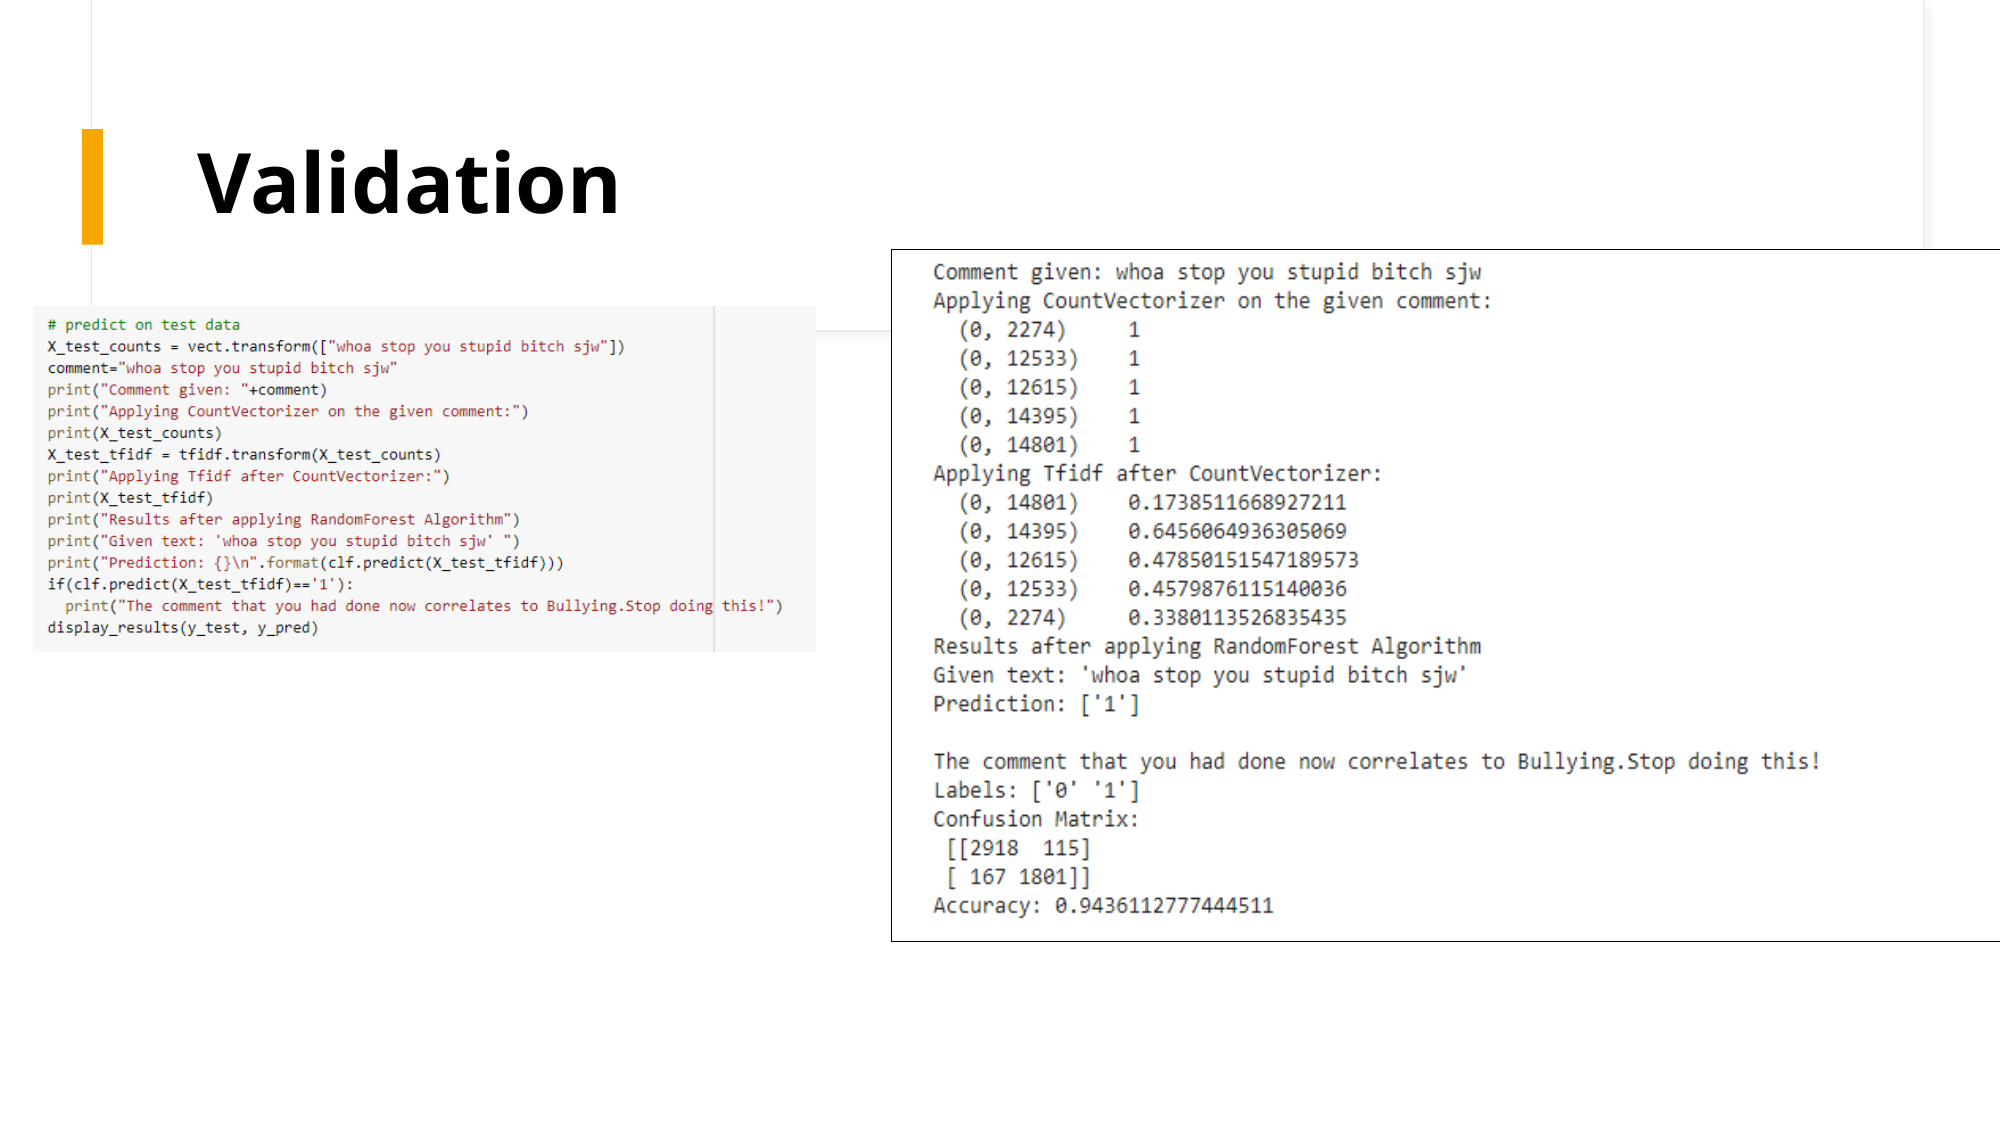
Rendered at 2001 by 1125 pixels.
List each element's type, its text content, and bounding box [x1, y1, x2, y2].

title Validation [183, 90, 1851, 284]
picture [33, 306, 816, 653]
picture [891, 249, 2001, 942]
